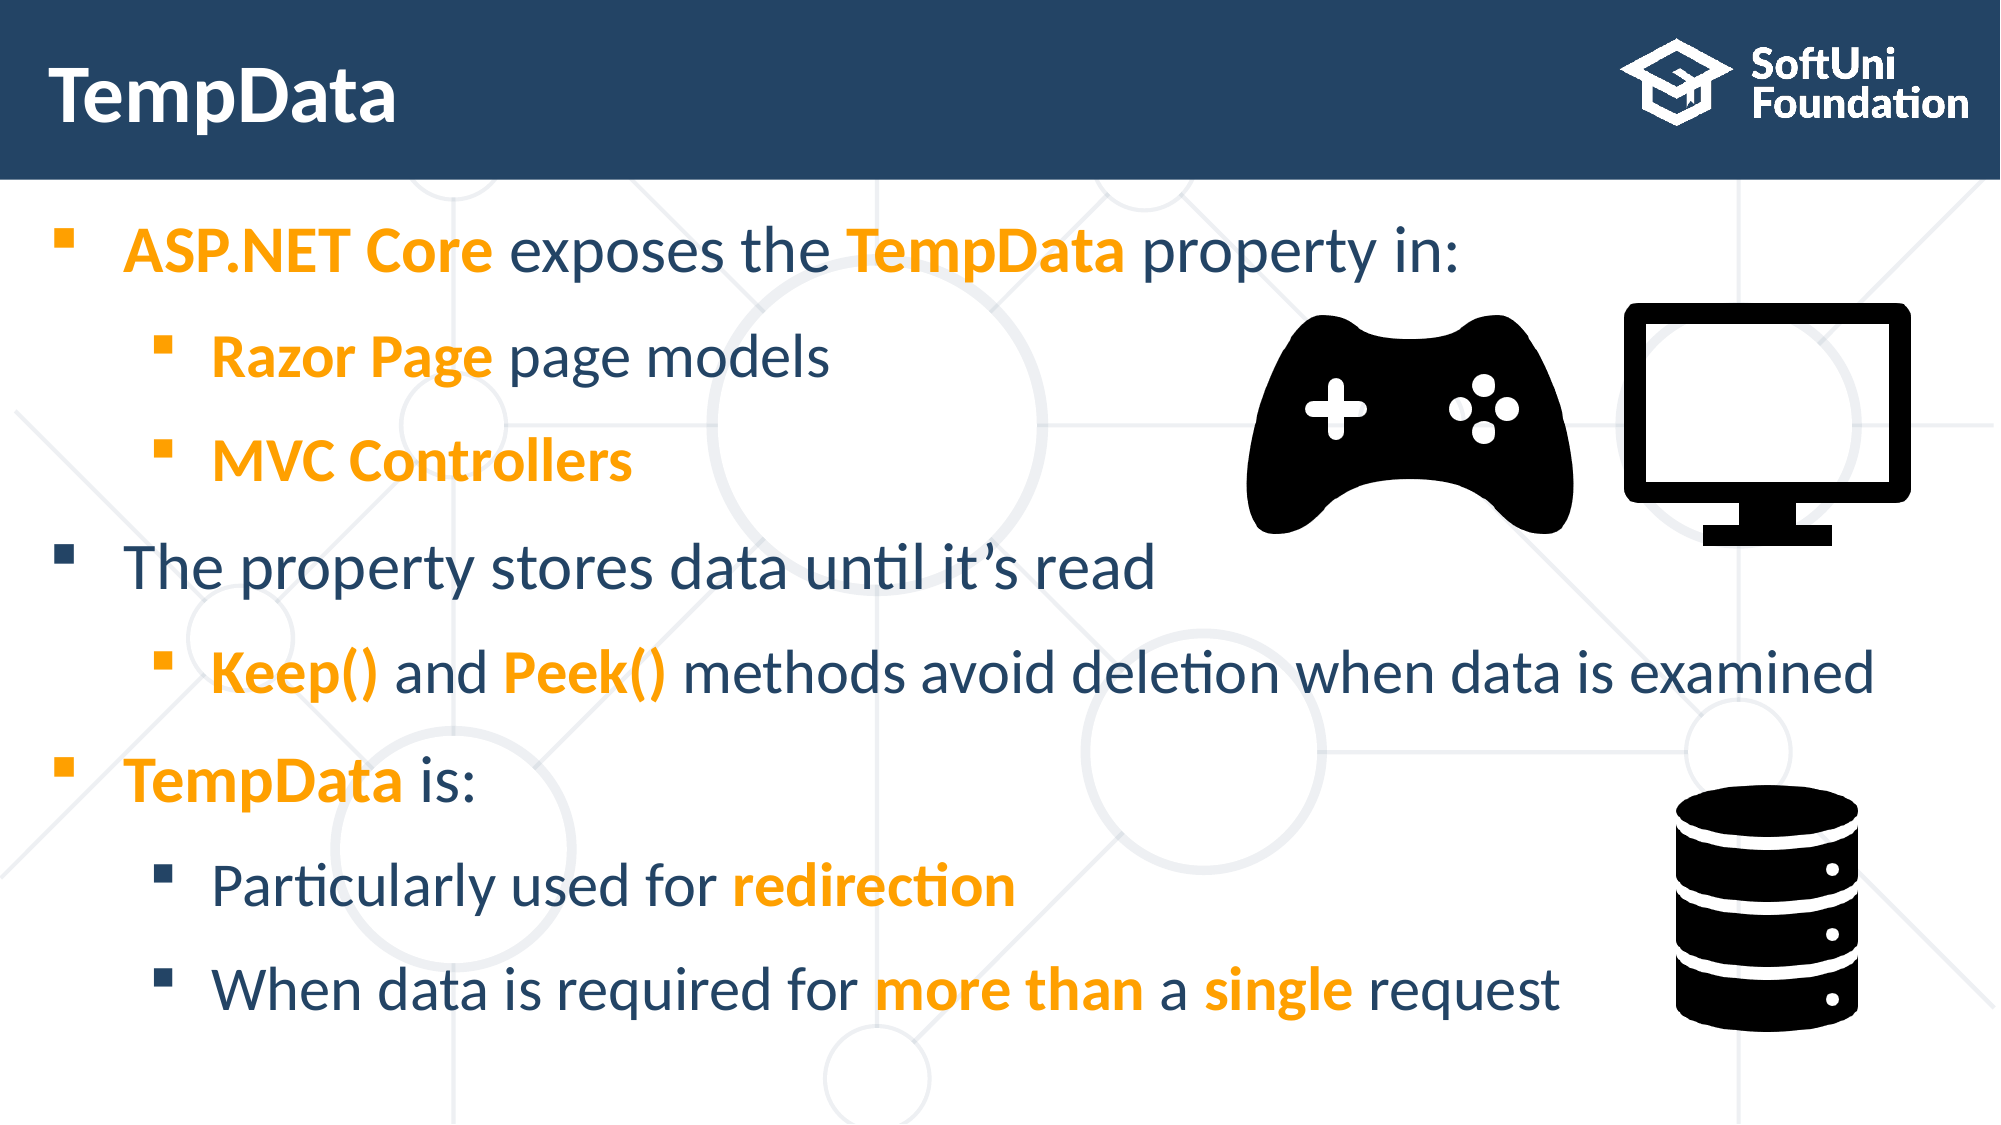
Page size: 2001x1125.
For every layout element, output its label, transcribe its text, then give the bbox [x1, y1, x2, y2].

picture [1619, 38, 1968, 126]
picture [1222, 237, 1939, 611]
picture [1611, 752, 1923, 1065]
title TempData [31, 16, 1591, 162]
list ASP.NET Core exposes the TempData property in: Razor Page page models MVC Controllers The property stores data until it’s read Keep() and Peek() methods avoid deletion when data is examined TempData is: Particularly used for redirection When data is required for more than a single request [31, 196, 1970, 1109]
